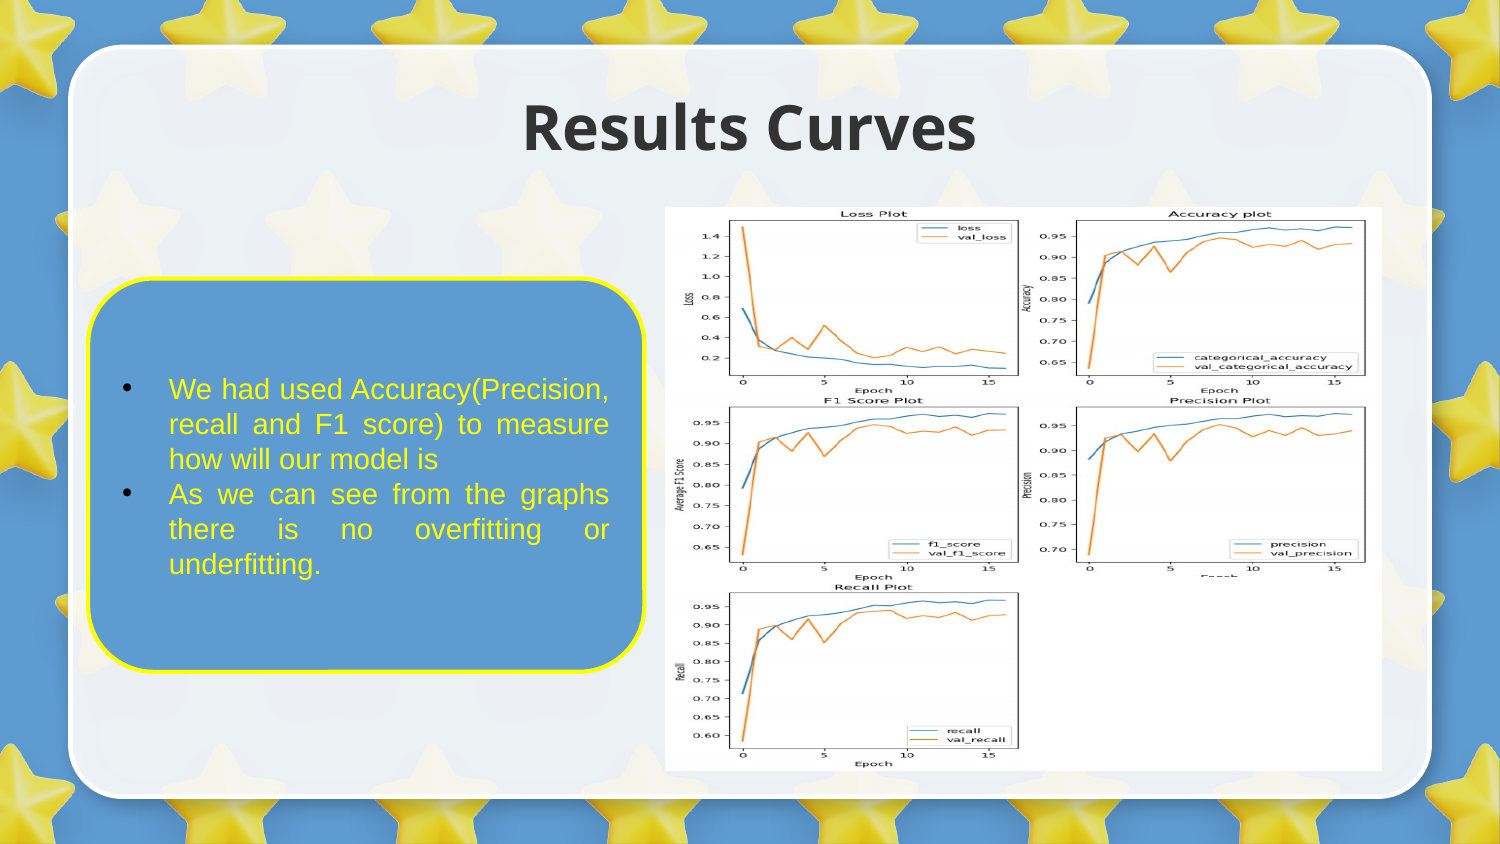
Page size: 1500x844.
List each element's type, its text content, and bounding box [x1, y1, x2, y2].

picture [0, 0, 1500, 844]
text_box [664, 207, 1383, 771]
title Results Curves [118, 72, 1382, 179]
text_box We had used Accuracy(Precision, recall and F1 score) to measure how will our model is As we can see from the graphs there is no overfitting or underfitting. [86, 276, 647, 674]
